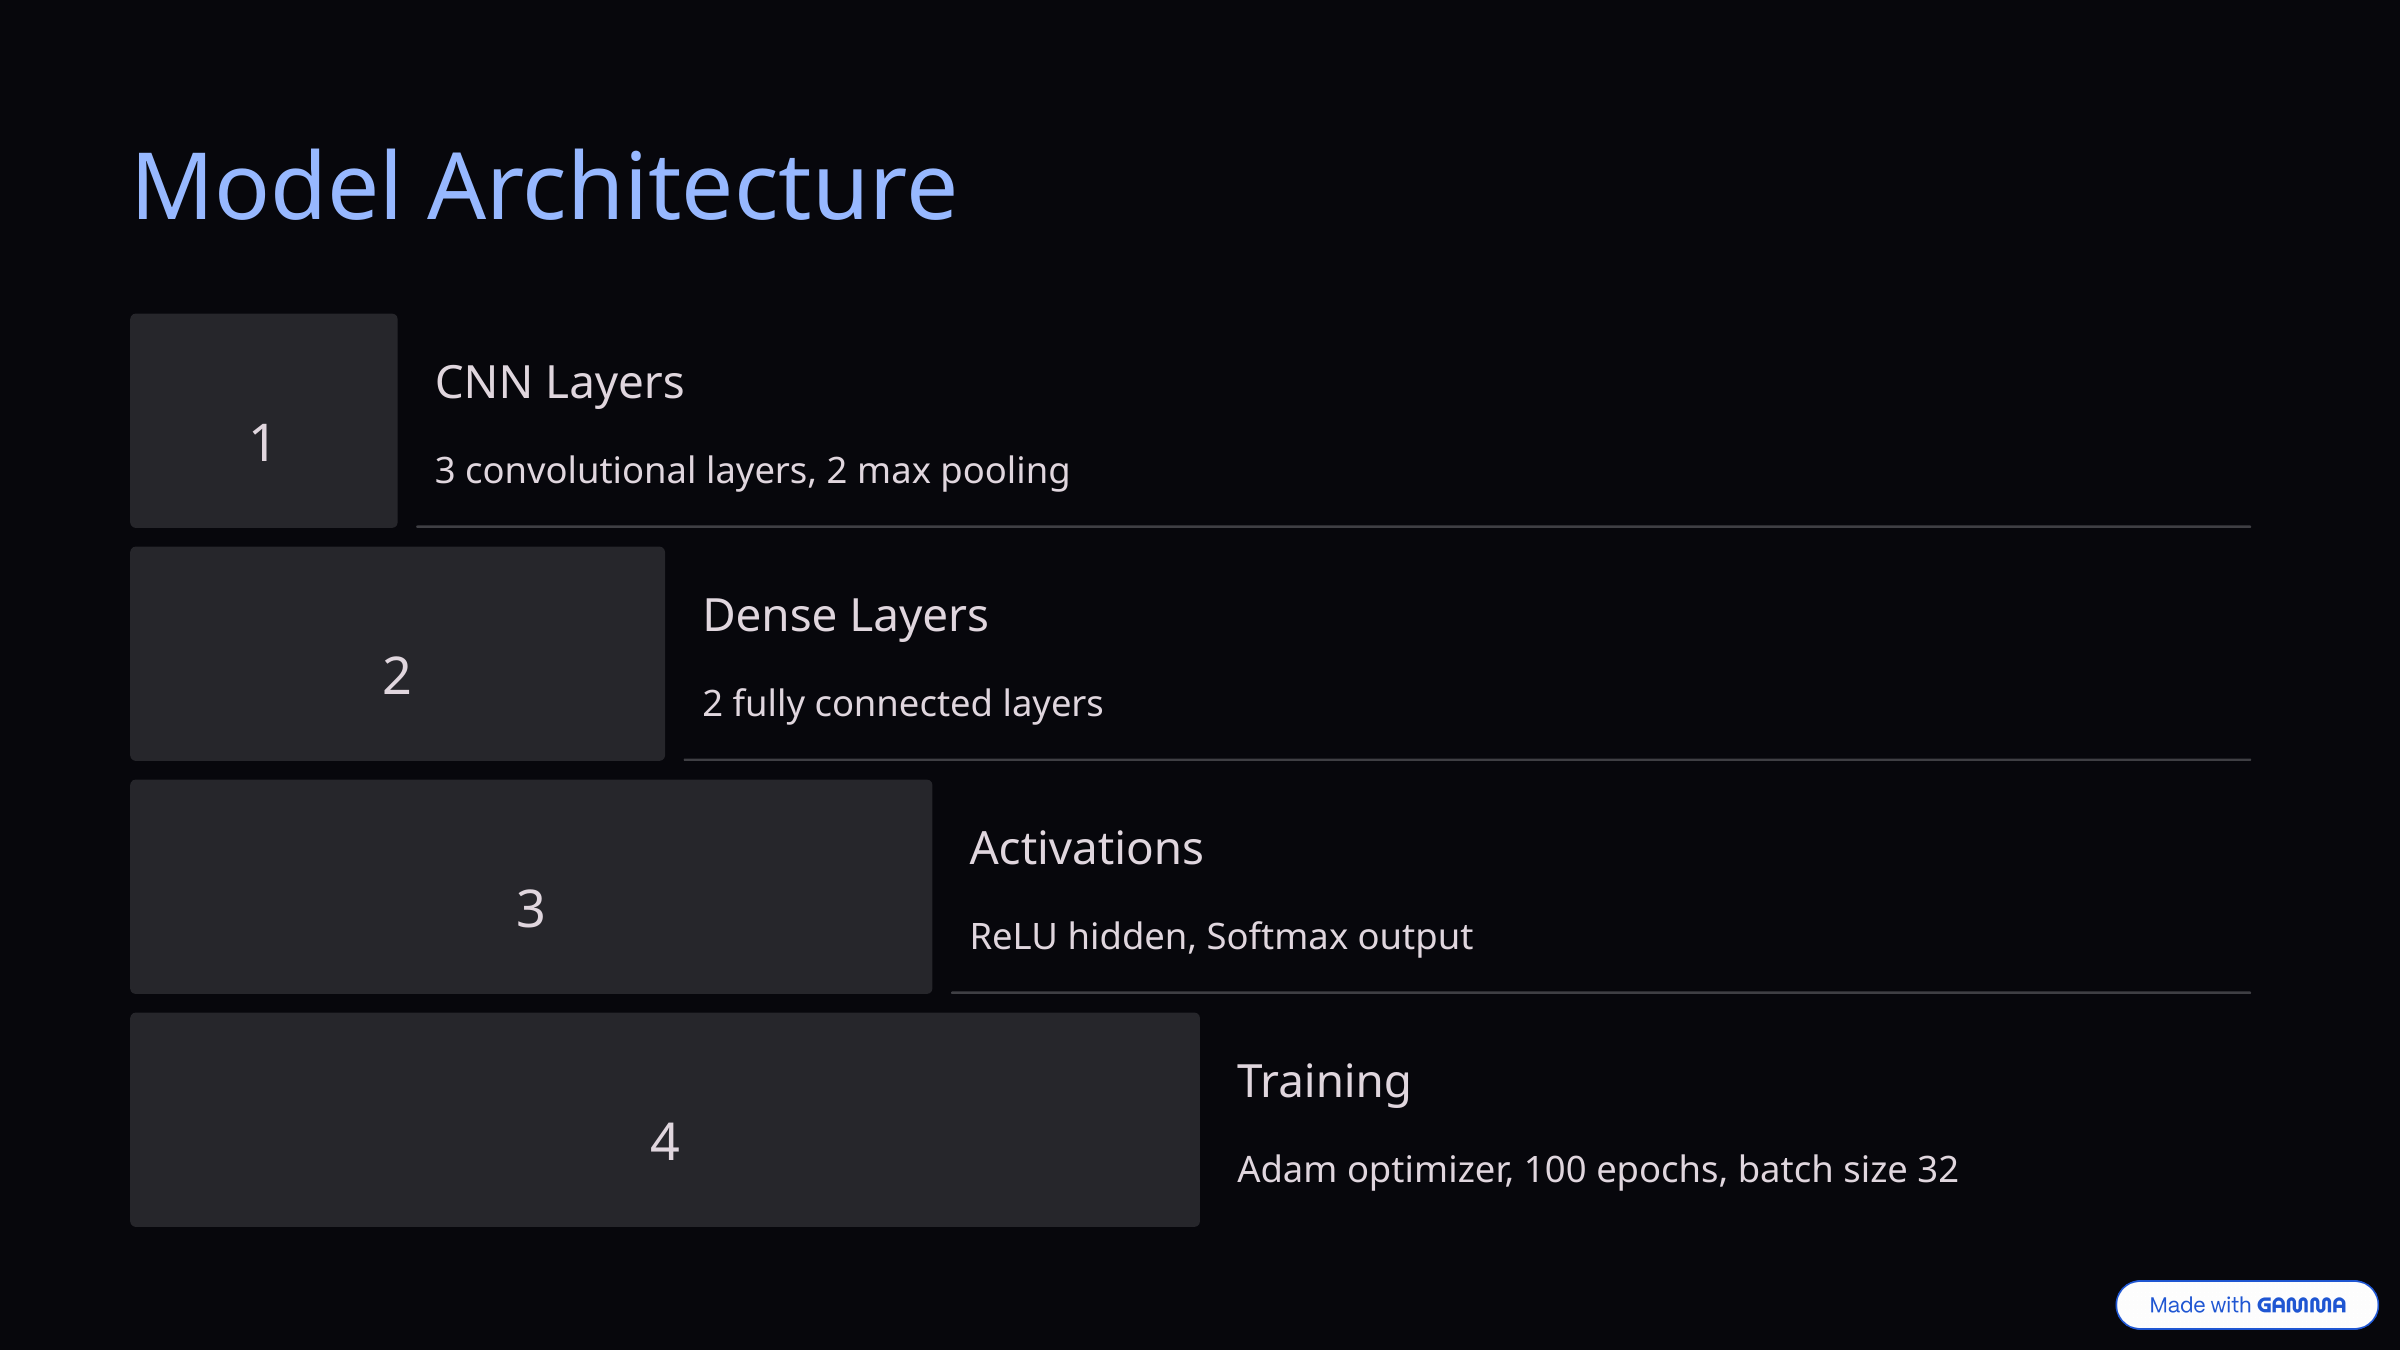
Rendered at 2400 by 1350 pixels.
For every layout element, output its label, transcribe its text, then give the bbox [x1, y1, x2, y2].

text_box [130, 1012, 1201, 1227]
text_box 3 [505, 854, 558, 920]
picture [2106, 1271, 2389, 1339]
text_box Model Architecture [130, 122, 1061, 240]
text_box 1 [237, 388, 290, 454]
text_box Training [1237, 1049, 1703, 1108]
text_box CNN Layers [434, 350, 900, 409]
text_box 3 convolutional layers, 2 max pooling [434, 431, 1077, 491]
text_box Adam optimizer, 100 epochs, batch size 32 [1237, 1130, 1964, 1190]
text_box [130, 313, 398, 528]
text_box [130, 779, 933, 994]
text_box 2 fully connected layers [702, 664, 1108, 724]
text_box ReLU hidden, Softmax output [969, 897, 1480, 957]
text_box [130, 546, 666, 761]
text_box 2 [371, 621, 424, 687]
text_box Activations [969, 816, 1435, 875]
text_box Dense Layers [702, 583, 1108, 642]
text_box 4 [638, 1087, 692, 1153]
